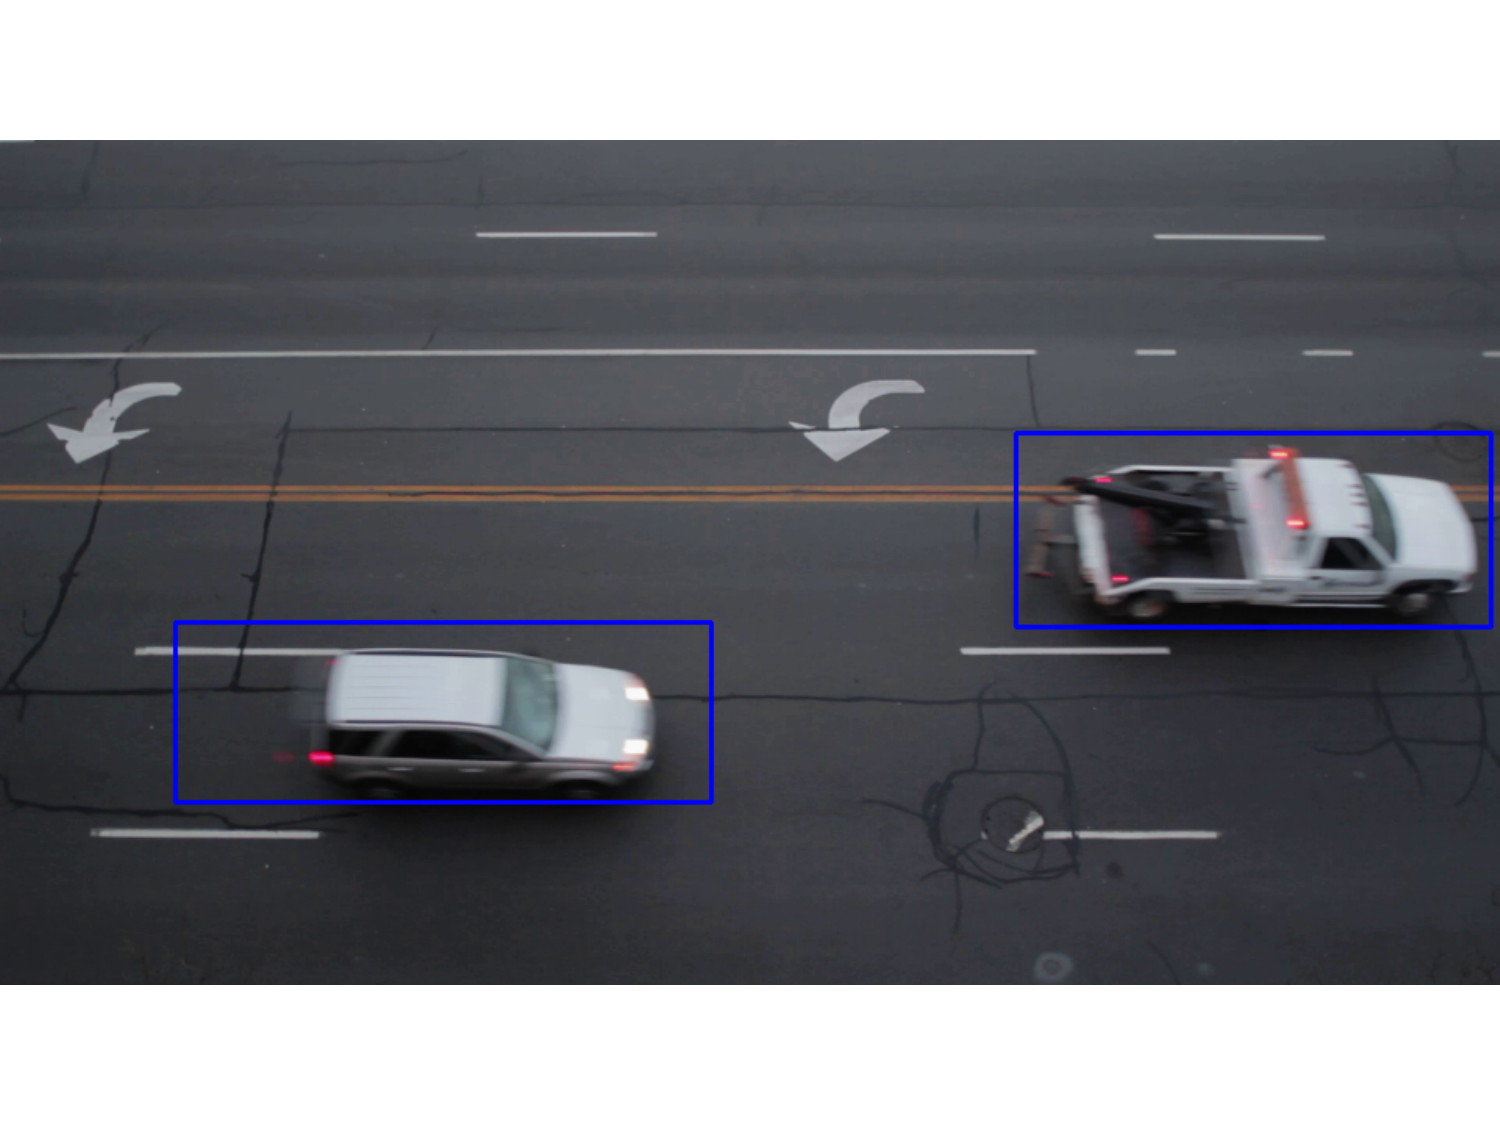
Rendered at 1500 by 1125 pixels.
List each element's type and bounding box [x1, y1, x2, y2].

picture [0, 140, 1500, 985]
